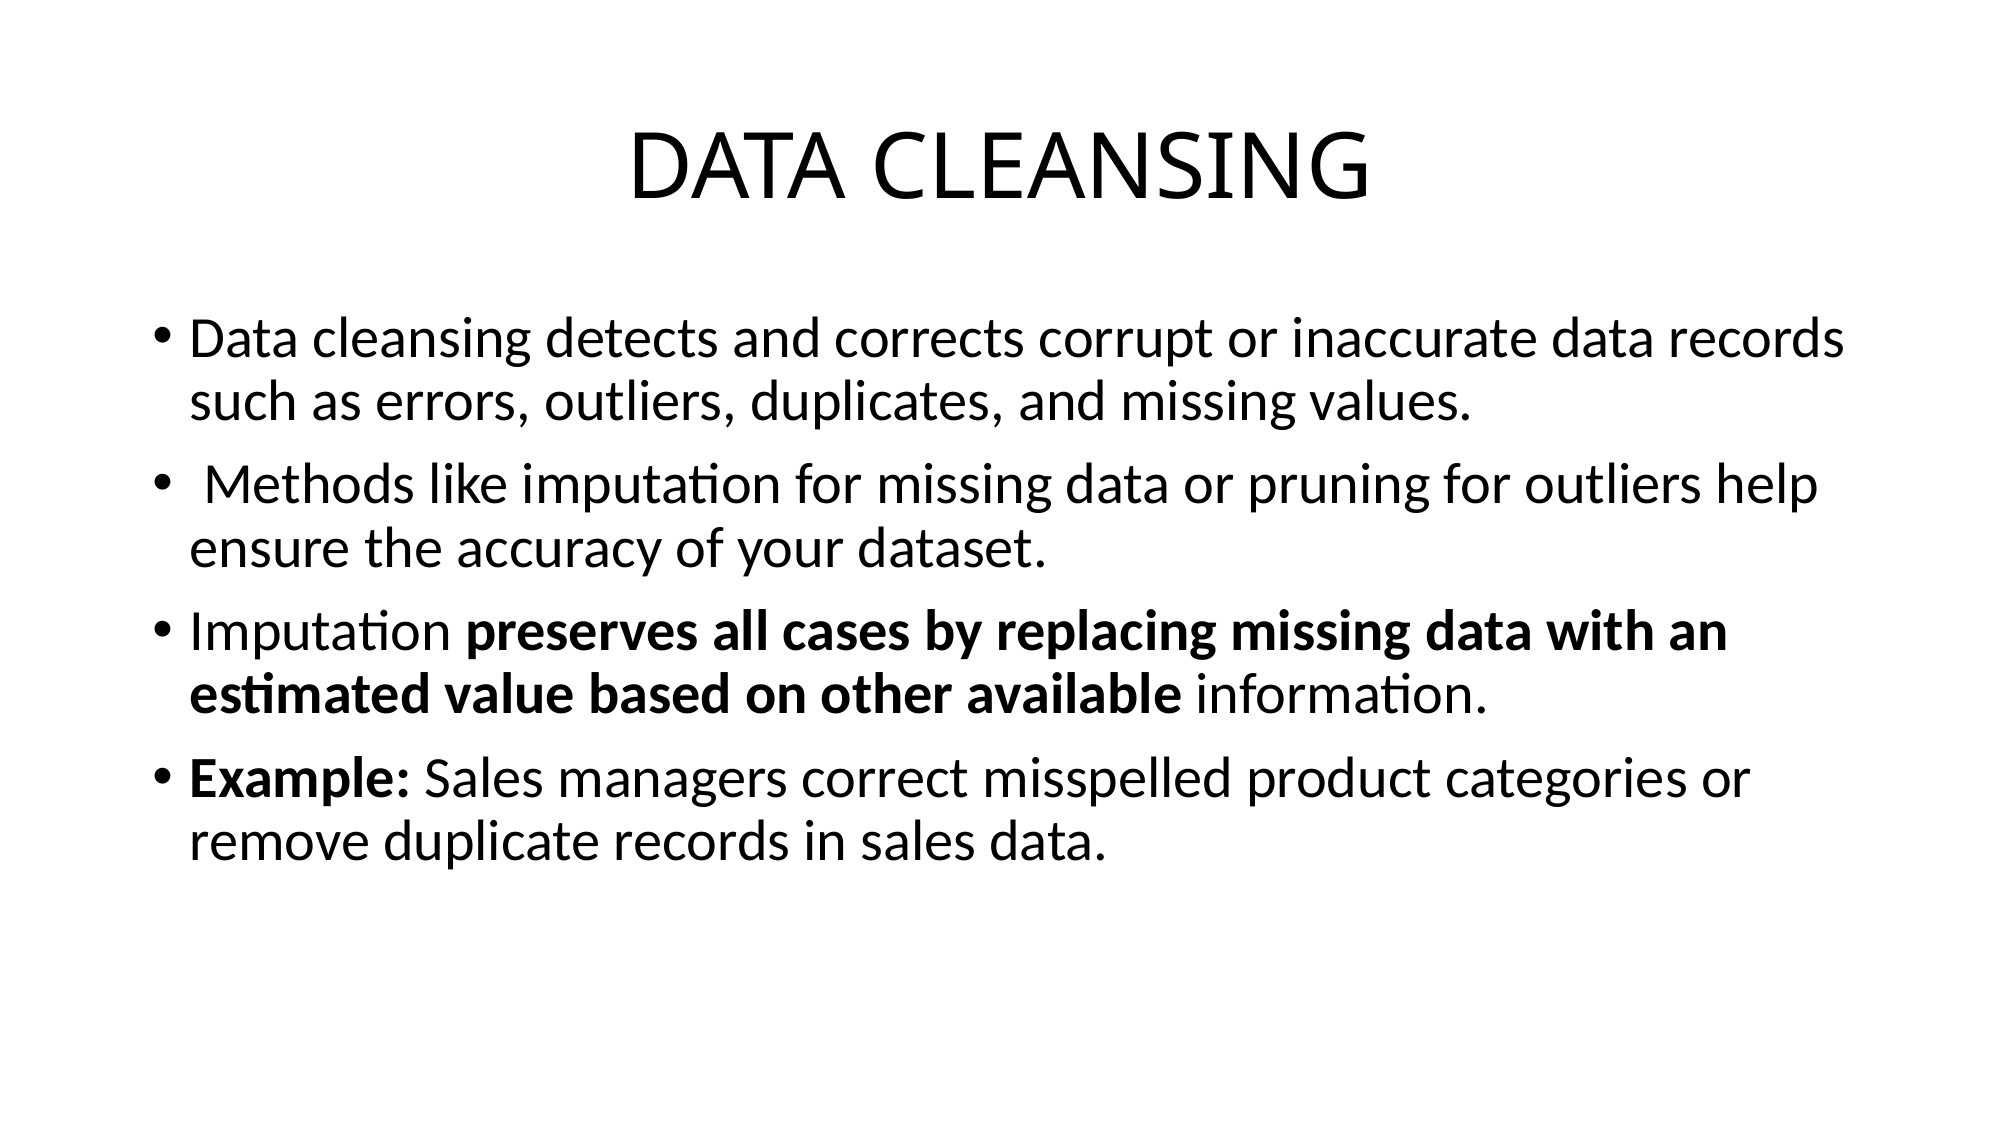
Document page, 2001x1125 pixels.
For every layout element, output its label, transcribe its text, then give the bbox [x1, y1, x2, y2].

list Data cleansing detects and corrects corrupt or inaccurate data records such as errors, outliers, duplicates, and missing values. Methods like imputation for missing data or pruning for outliers help ensure the accuracy of your dataset. Imputation preserves all cases by replacing missing data with an estimated value based on other available information. Example: Sales managers correct misspelled product categories or remove duplicate records in sales data. [137, 299, 1863, 1014]
title DATA CLEANSING [137, 59, 1863, 278]
